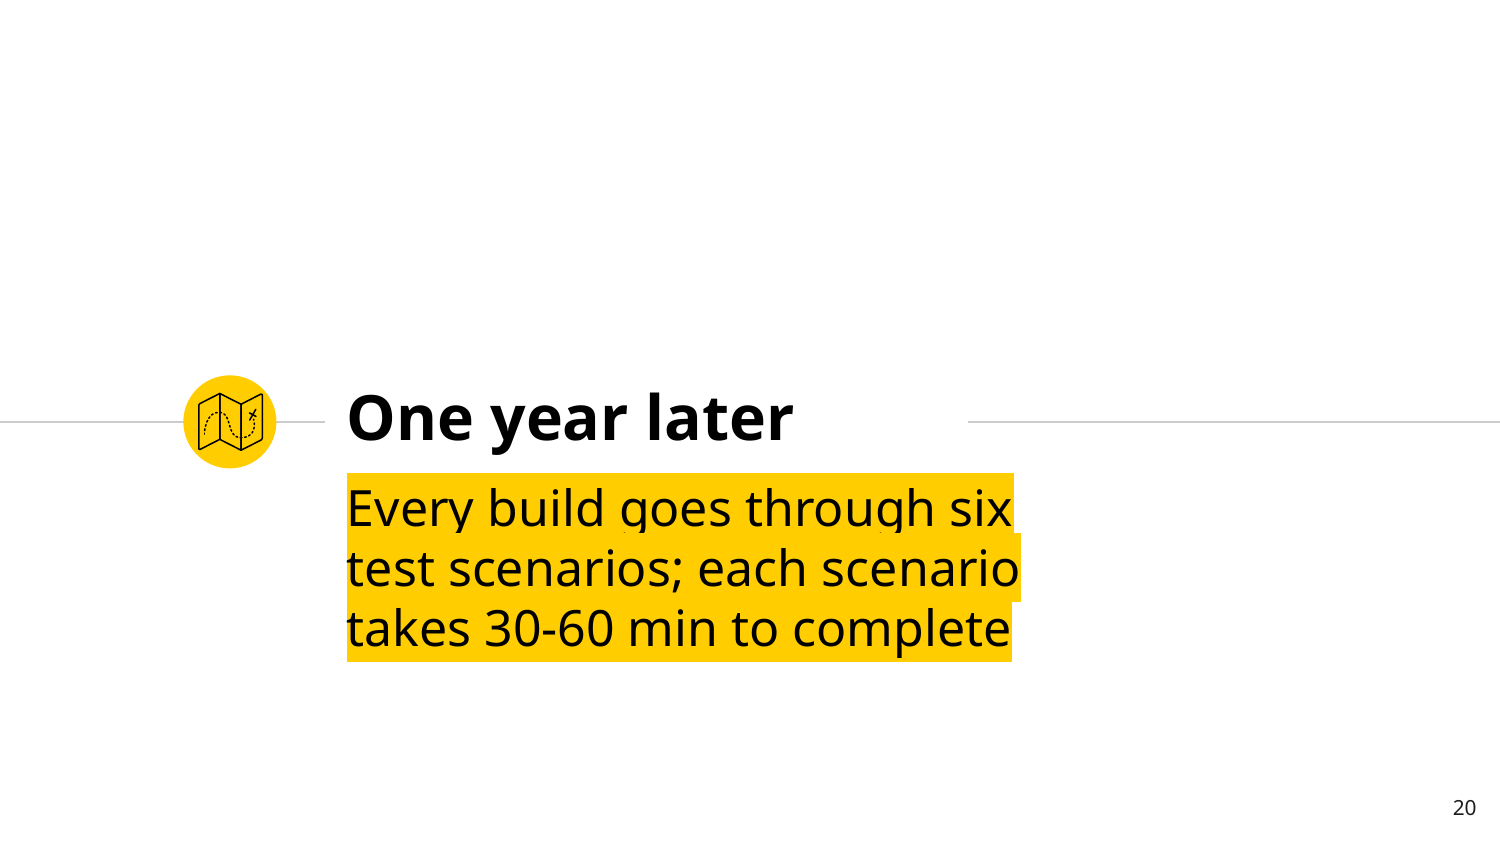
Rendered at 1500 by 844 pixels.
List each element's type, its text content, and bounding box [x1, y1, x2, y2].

text_box [186, 375, 276, 468]
slide_number 20 [1401, 779, 1492, 844]
title One year later [331, 277, 954, 461]
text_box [198, 393, 263, 451]
subtitle Every build goes through six test scenarios; each scenario takes 30-60 min to complete [331, 461, 1249, 795]
